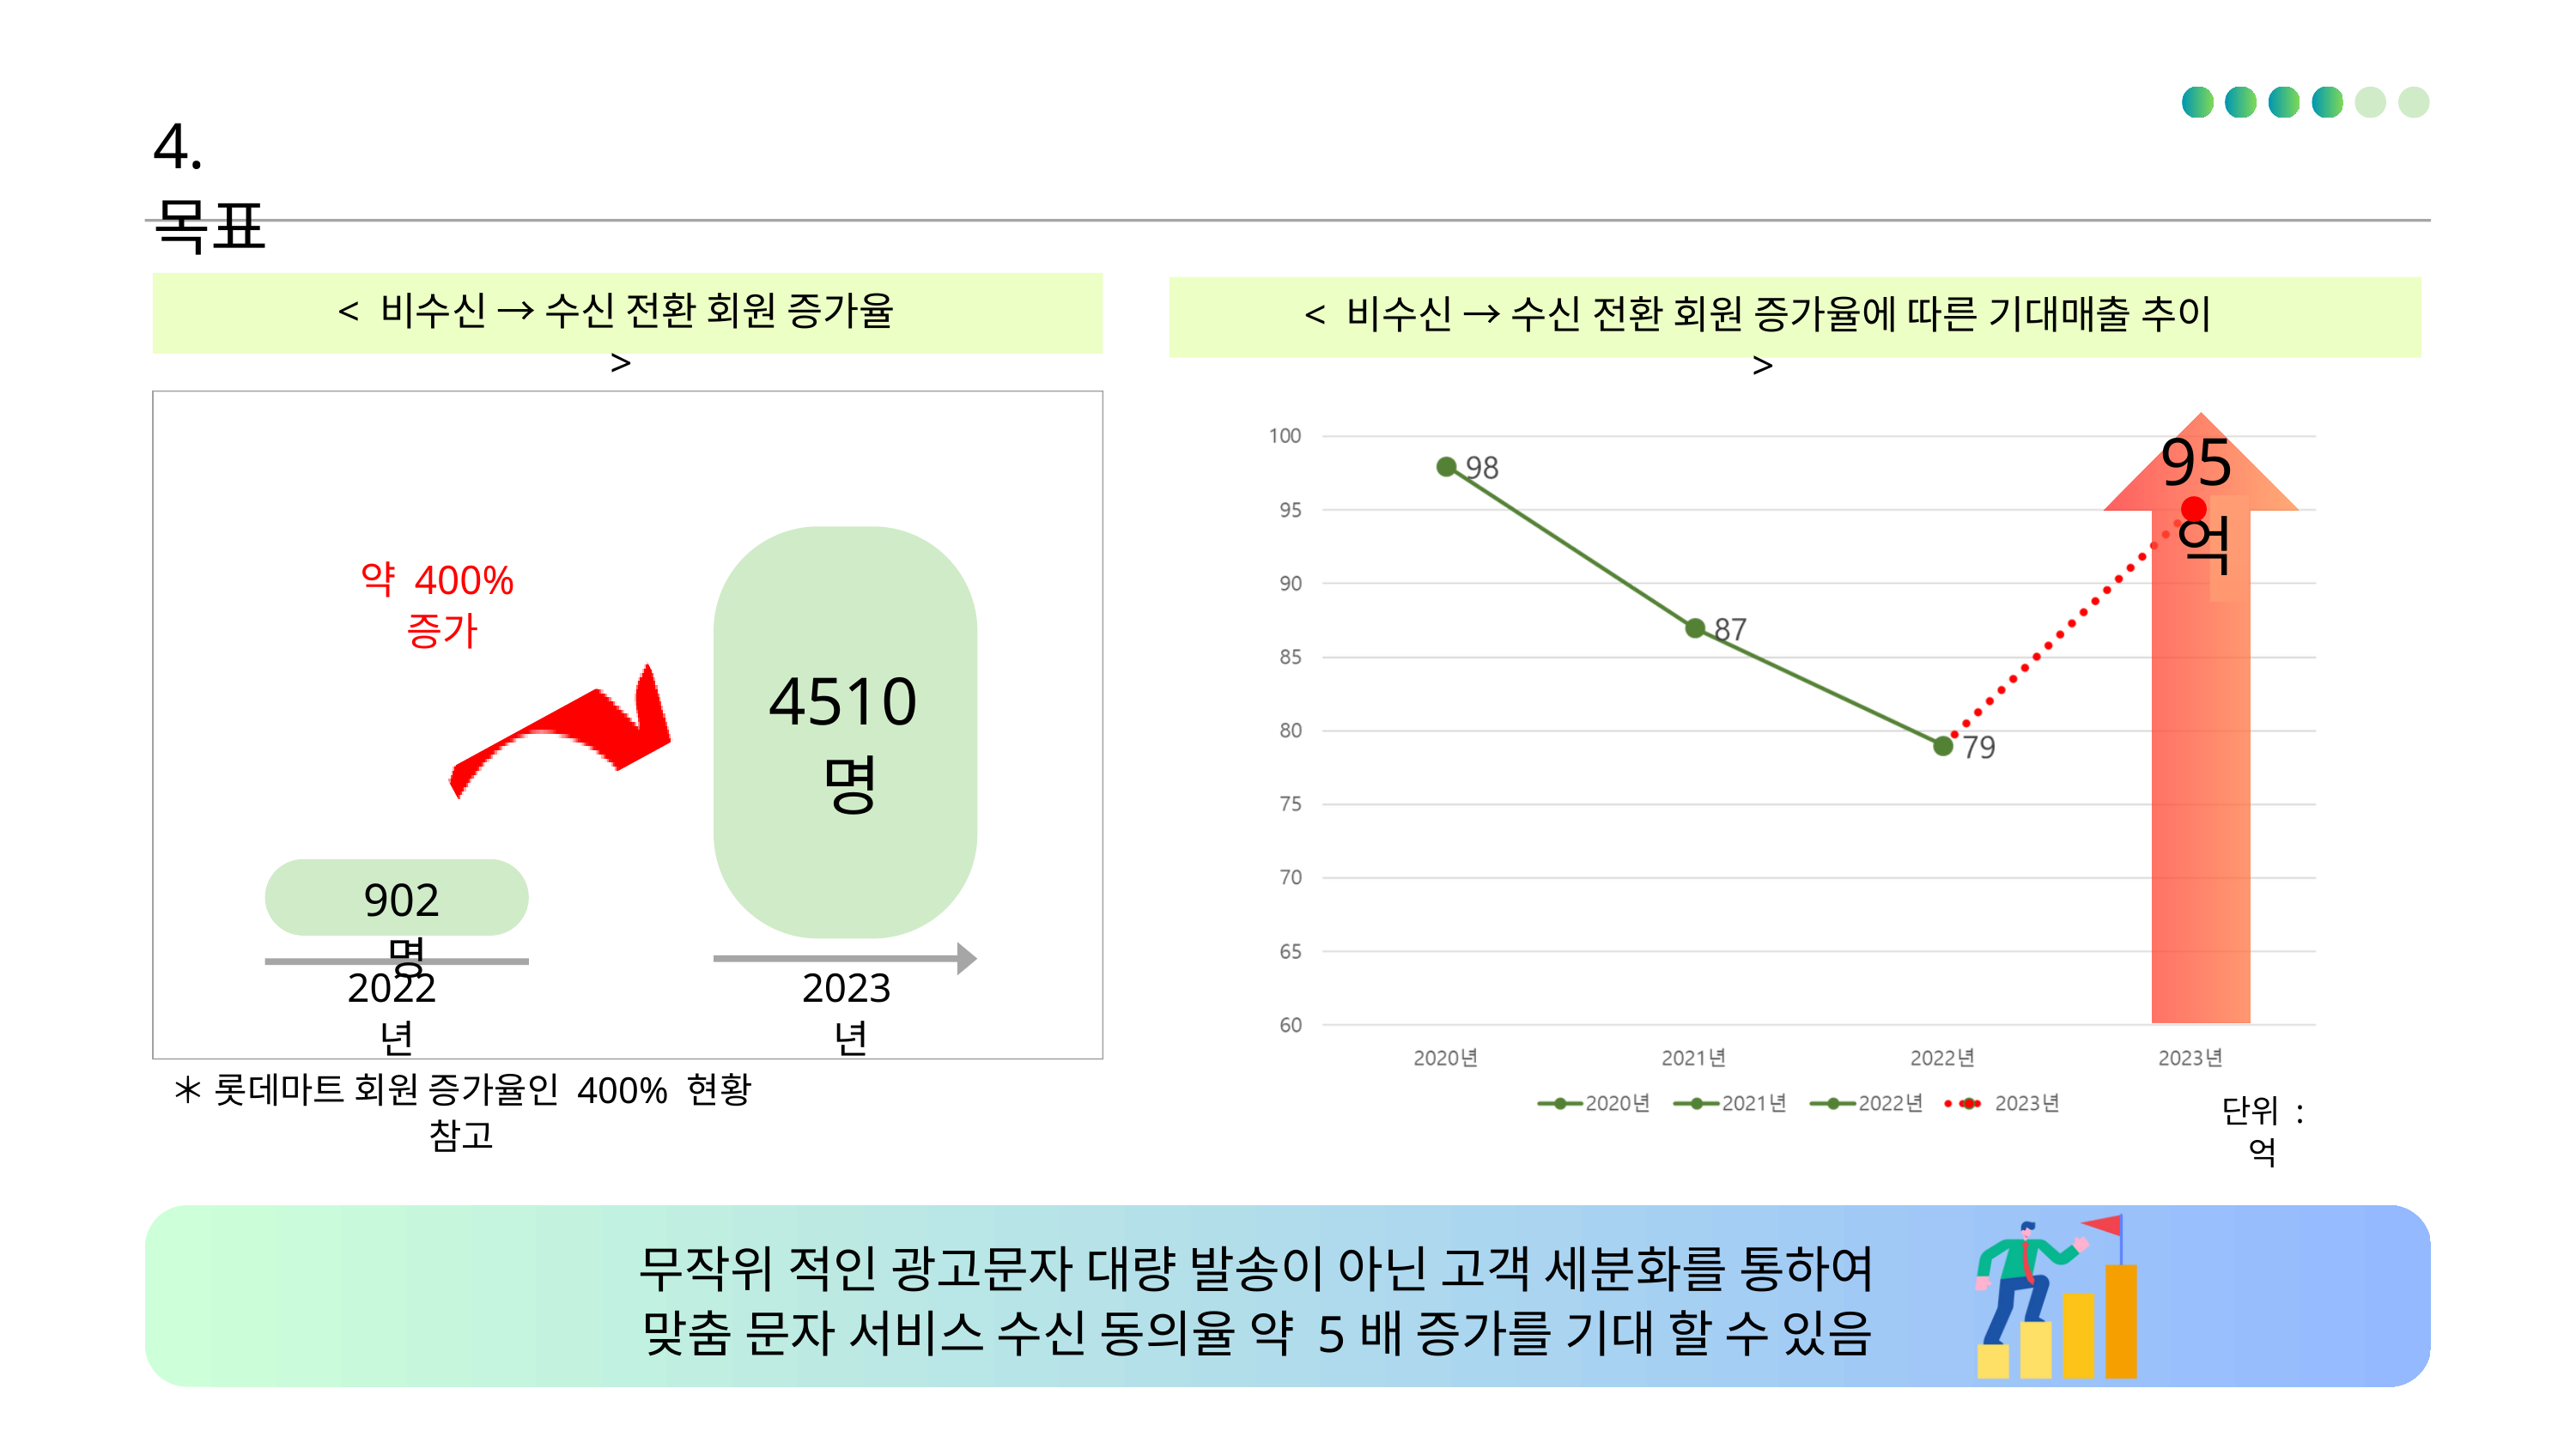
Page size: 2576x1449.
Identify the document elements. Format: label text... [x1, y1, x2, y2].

text_box < 비수신 → 수신 전환 회원 증가율에 따른 기대매출 추이> [1301, 364, 2226, 388]
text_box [1169, 276, 2422, 358]
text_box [2354, 86, 2387, 118]
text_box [144, 1204, 2432, 1387]
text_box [2180, 495, 2208, 523]
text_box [2181, 86, 2215, 118]
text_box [2224, 86, 2257, 118]
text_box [2103, 412, 2300, 1023]
text_box [1257, 415, 2335, 1132]
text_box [152, 391, 1103, 1059]
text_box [2397, 86, 2430, 118]
text_box 단위 : 억 [2206, 1088, 2319, 1173]
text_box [152, 272, 1103, 355]
text_box < 비수신 → 수신 전환 회원 증가율> [335, 360, 908, 385]
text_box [2268, 86, 2300, 118]
text_box 4. 목표 [153, 100, 332, 263]
text_box ＊ 롯데마트 회원 증가율인 400% 현황 참고 [143, 1064, 780, 1157]
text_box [2312, 86, 2344, 118]
